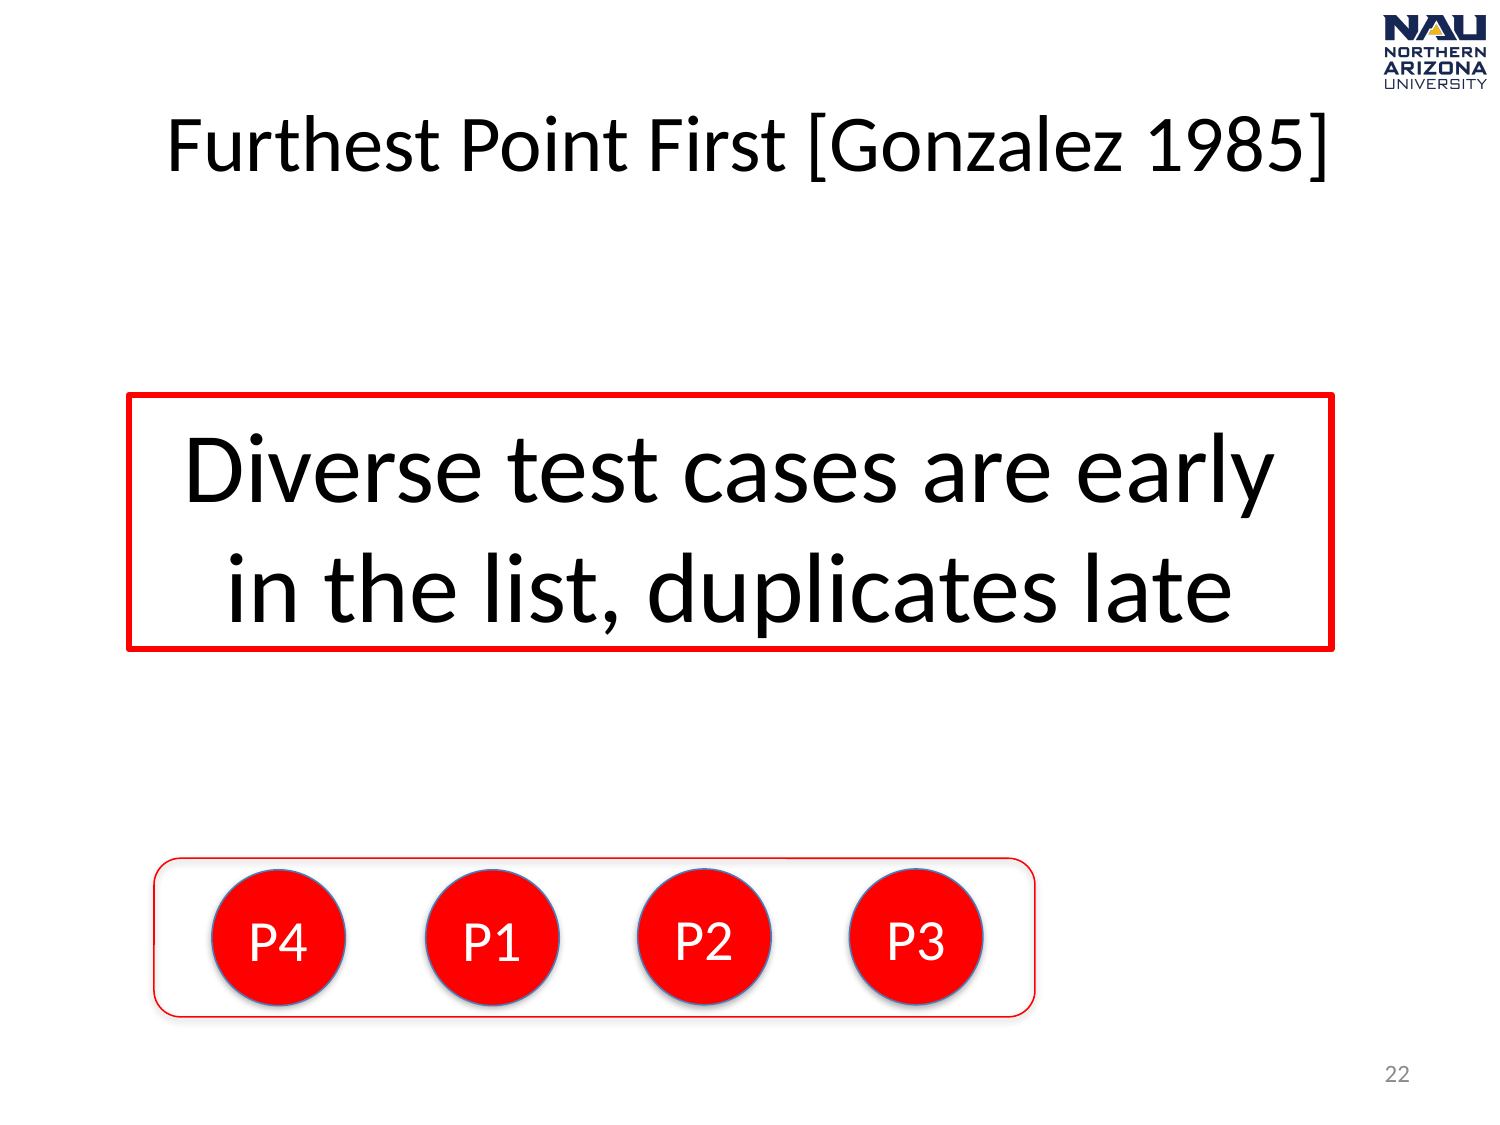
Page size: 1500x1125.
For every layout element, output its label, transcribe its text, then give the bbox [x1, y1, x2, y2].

text_box P1 [424, 868, 561, 1007]
title Furthest Point First [Gonzalez 1985] [75, 45, 1425, 233]
slide_number 21 [1074, 1042, 1425, 1103]
text_box P2 [636, 868, 772, 1006]
text_box Diverse test cases are early in the list, duplicates late [129, 394, 1332, 650]
text_box [153, 857, 1036, 1018]
picture [1383, 15, 1487, 89]
